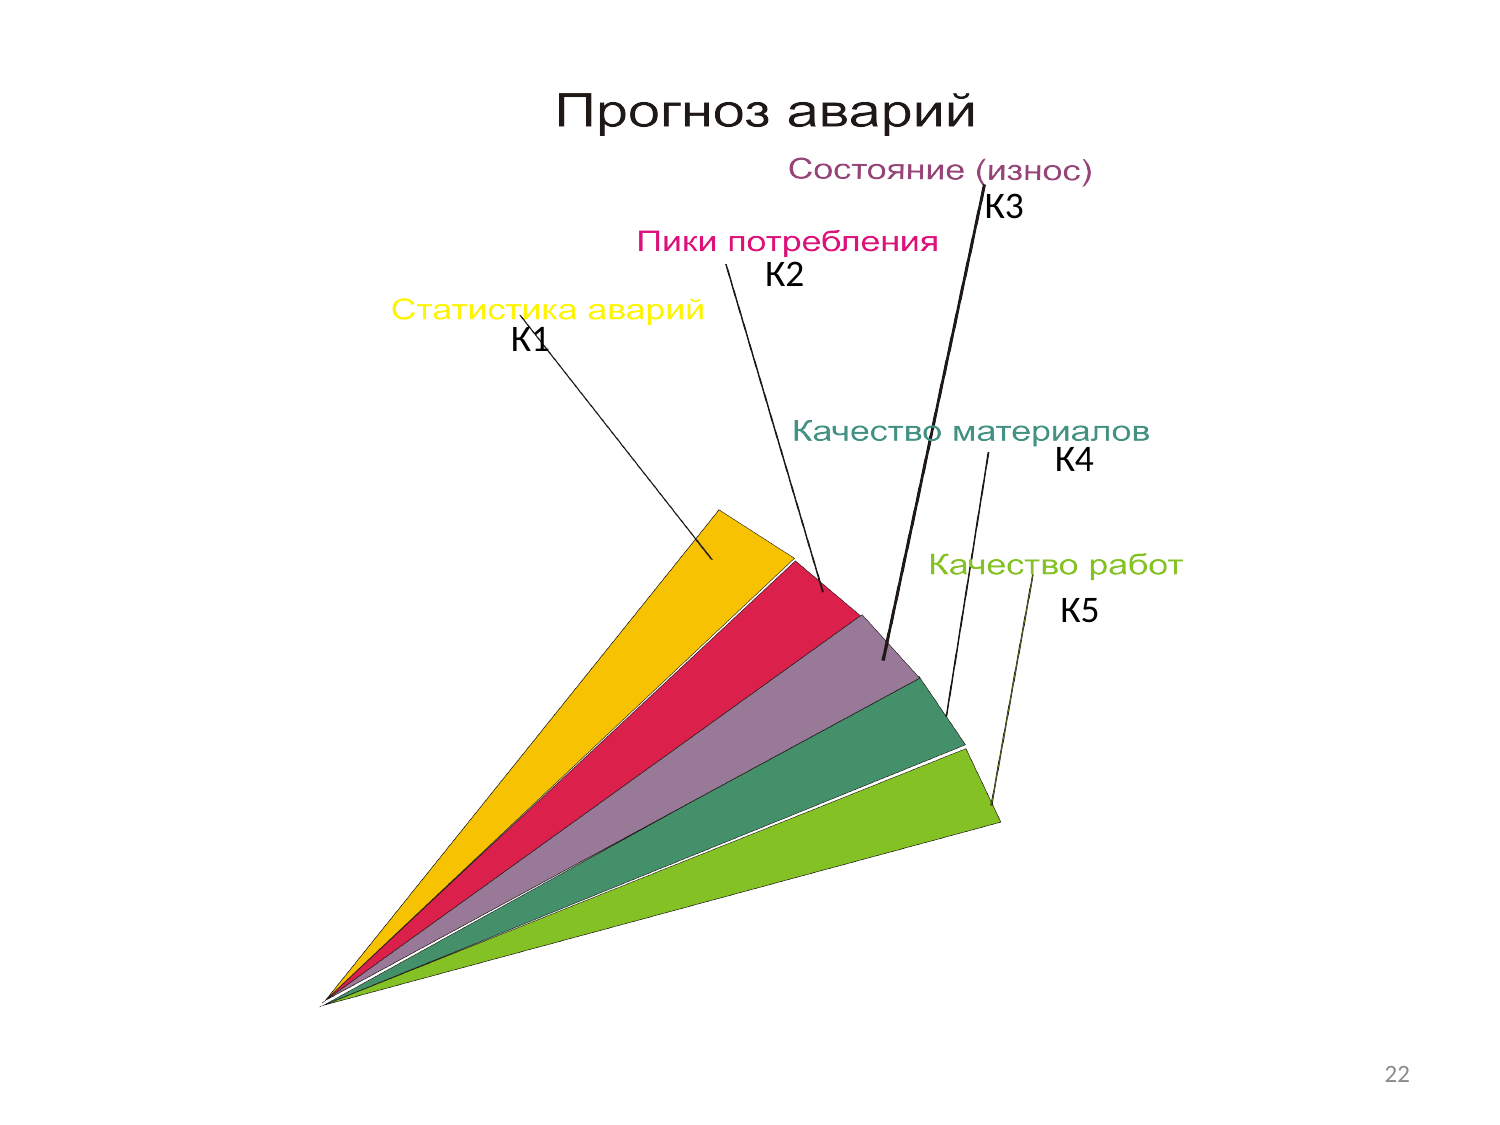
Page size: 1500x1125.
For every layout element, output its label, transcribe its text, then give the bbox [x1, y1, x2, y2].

slide_number 22 [1074, 1042, 1425, 1103]
picture [316, 93, 1184, 1008]
